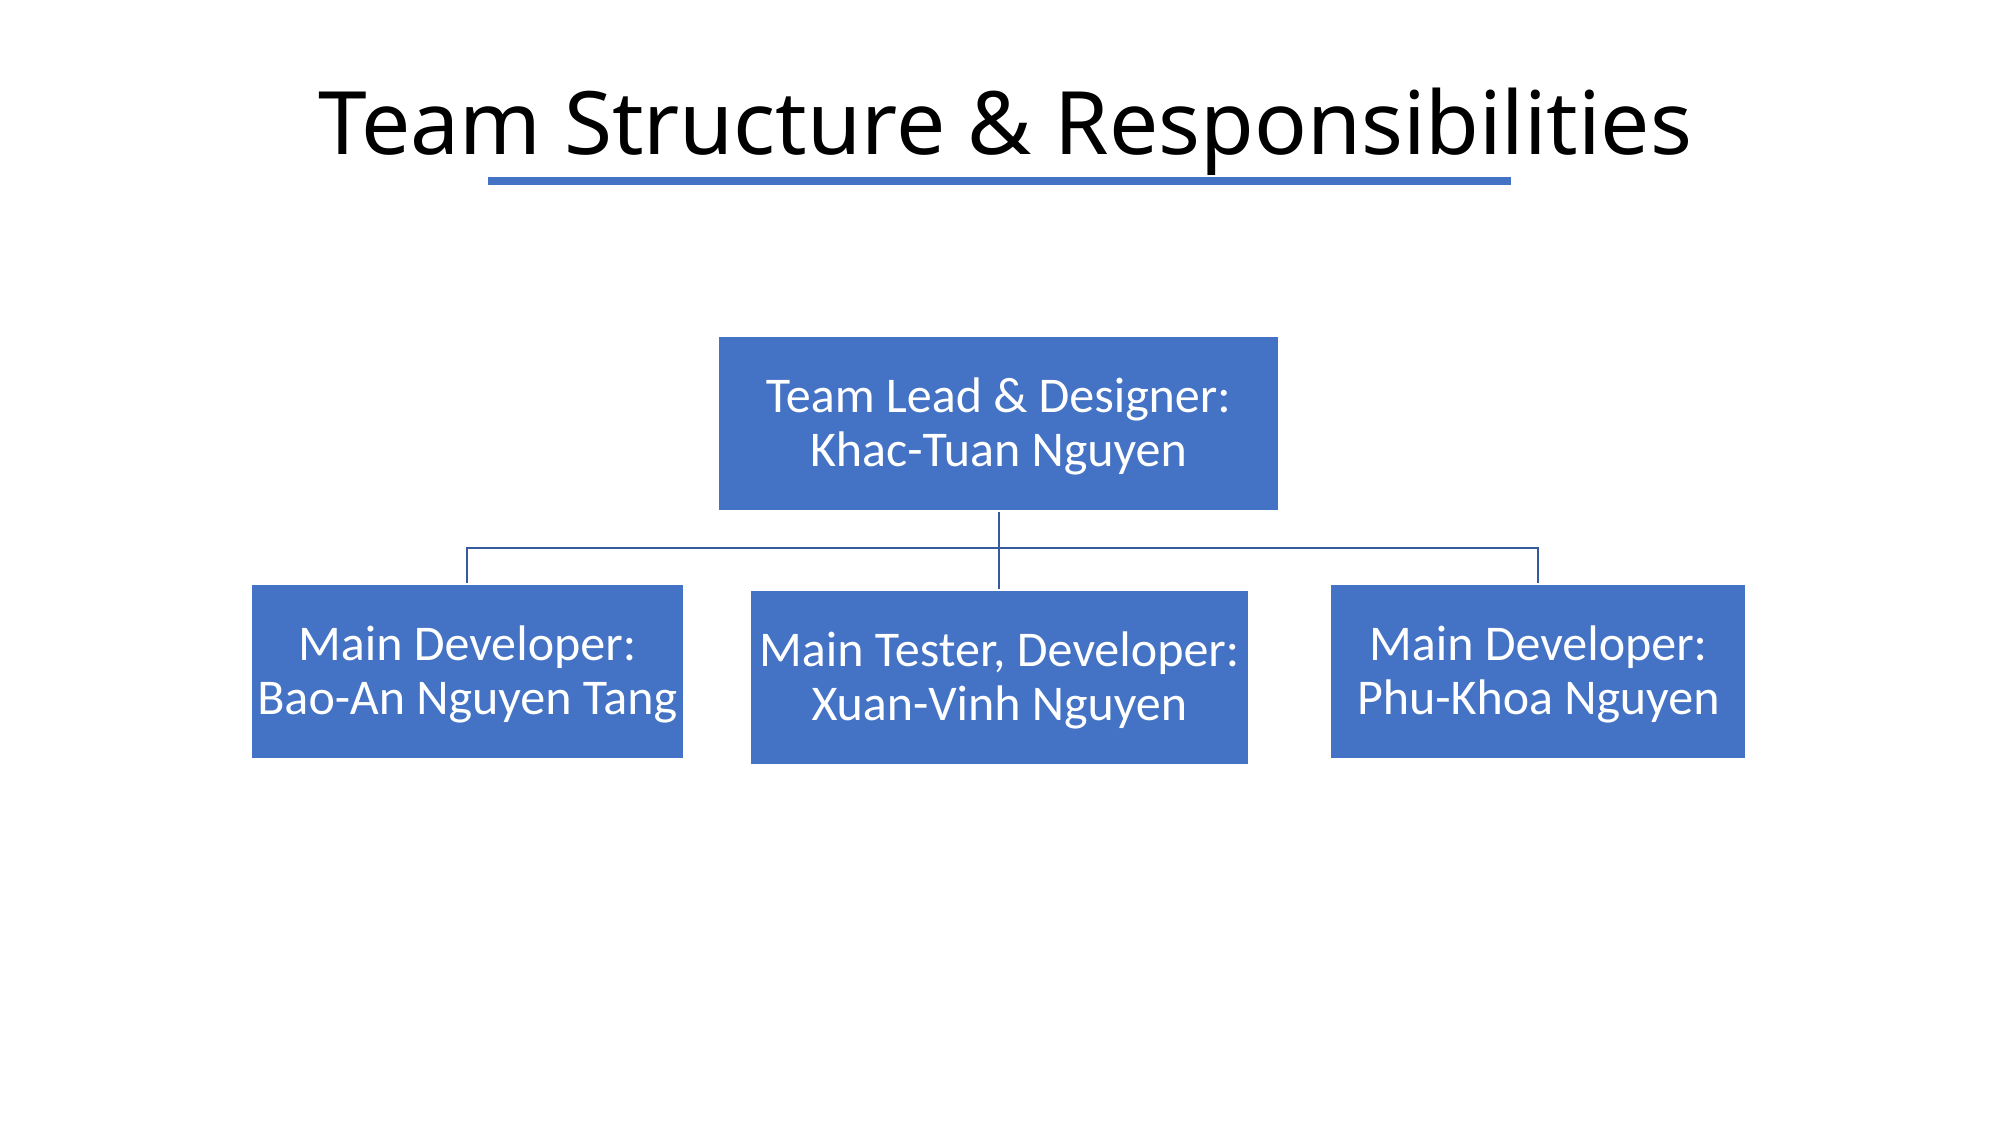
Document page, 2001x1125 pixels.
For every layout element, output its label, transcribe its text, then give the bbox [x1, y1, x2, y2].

title Team Structure & Responsibilities [225, 30, 1787, 182]
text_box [249, 255, 1748, 840]
